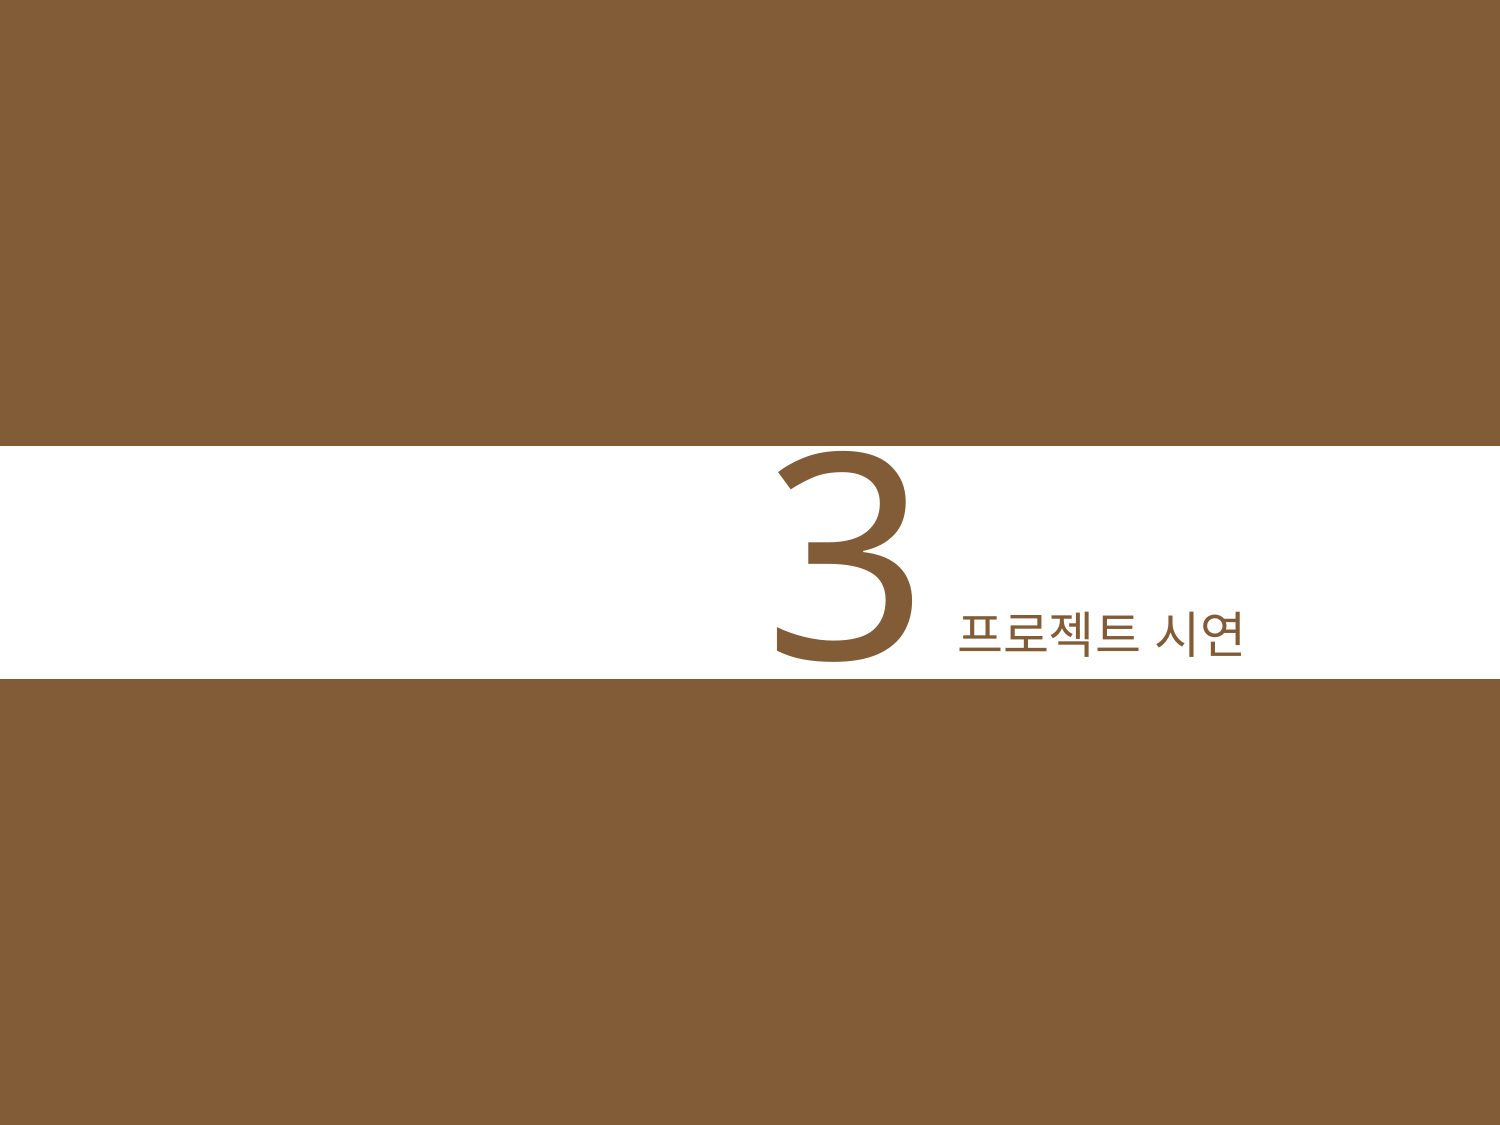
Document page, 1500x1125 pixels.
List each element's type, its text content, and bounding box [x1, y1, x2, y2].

text_box [0, 679, 1500, 1125]
text_box [0, 0, 1500, 446]
text_box 3 [749, 364, 944, 725]
text_box 프로젝트 시연 [944, 595, 1263, 671]
